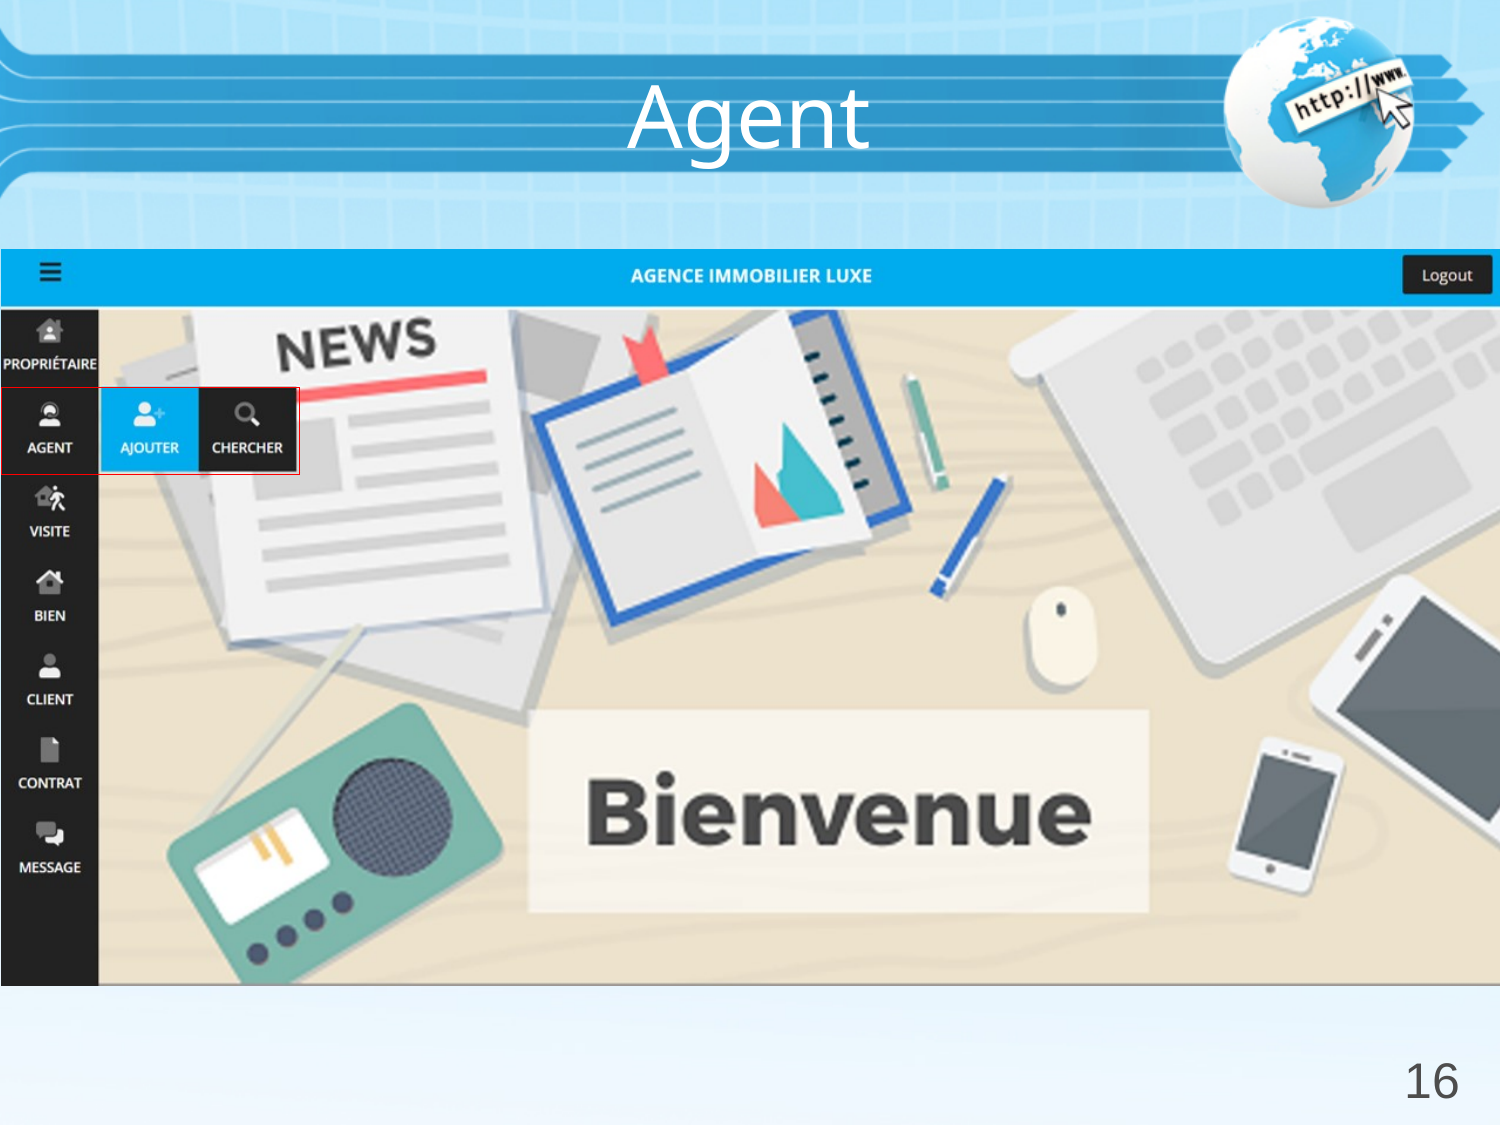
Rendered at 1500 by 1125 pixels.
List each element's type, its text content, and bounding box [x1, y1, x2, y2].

picture [827, 268, 871, 283]
picture [631, 268, 703, 283]
picture [0, 0, 1500, 248]
picture [1404, 257, 1493, 294]
picture [0, 306, 1500, 1125]
picture [43, 267, 50, 278]
picture [709, 269, 713, 283]
text_box 16 [1374, 1040, 1475, 1116]
picture [716, 268, 820, 283]
title Agent [149, 54, 1350, 173]
